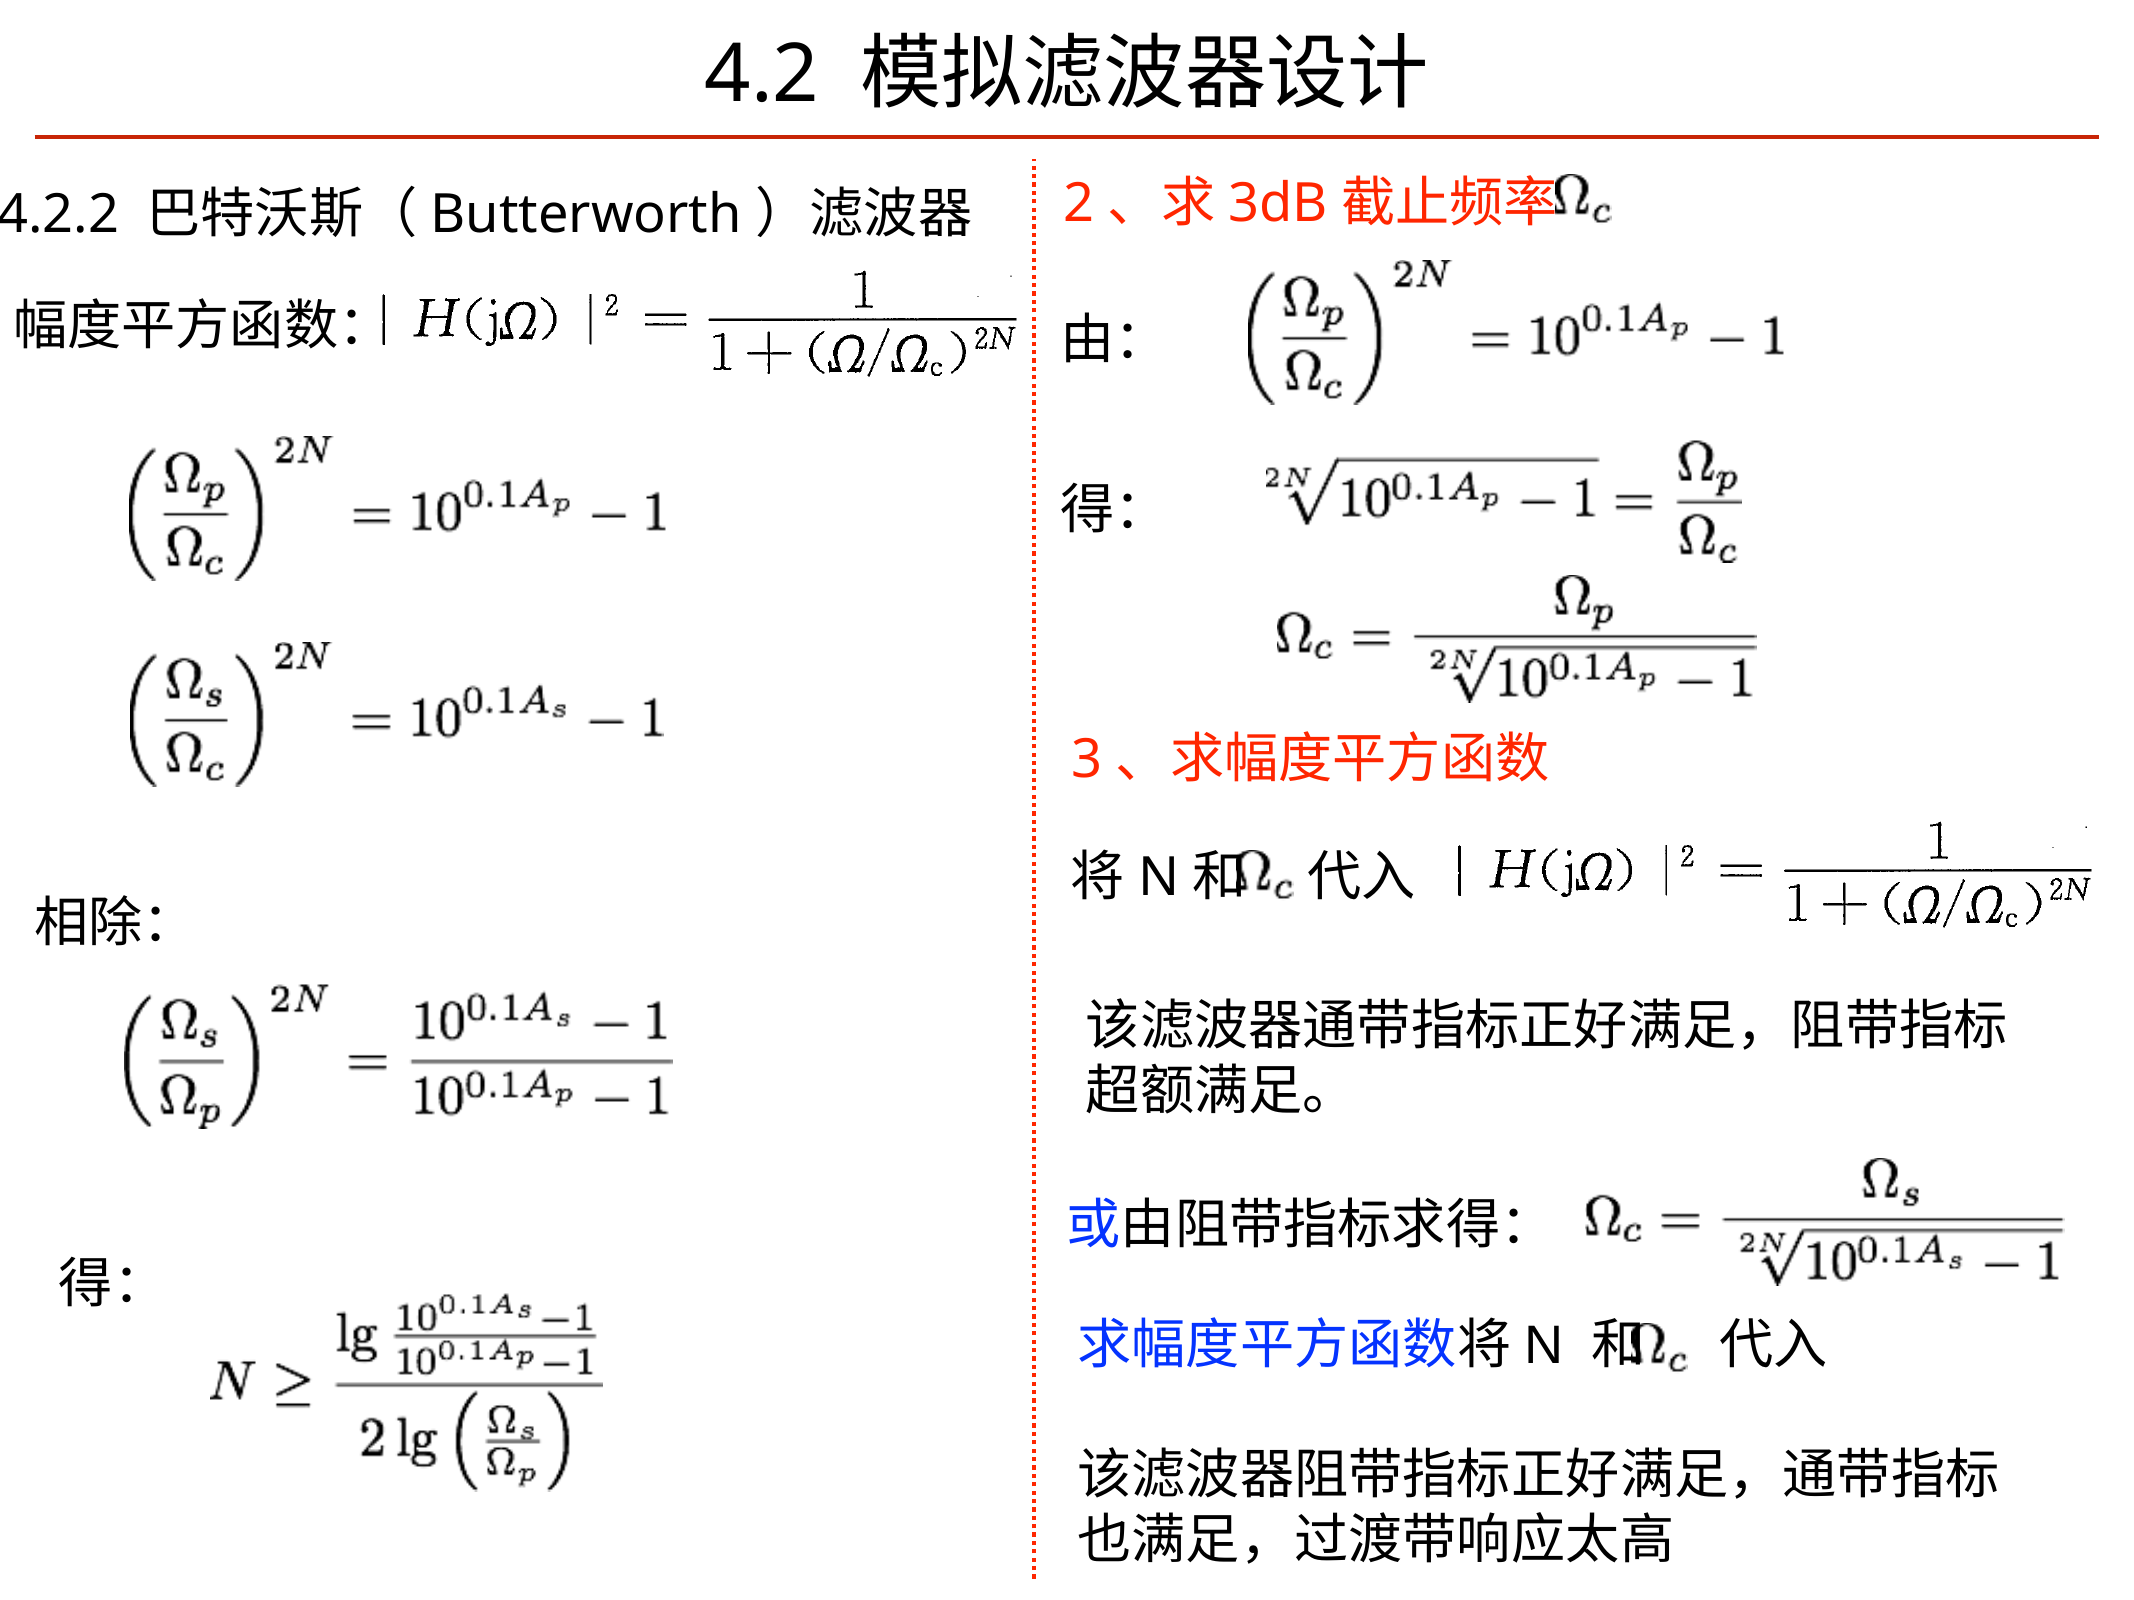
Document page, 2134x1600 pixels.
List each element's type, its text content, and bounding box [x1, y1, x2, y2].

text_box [1068, 832, 1419, 928]
text_box 得： [50, 1239, 177, 1322]
text_box 幅度平方函数： [4, 282, 358, 364]
picture [1266, 439, 1742, 564]
picture [1439, 795, 2107, 942]
picture [124, 982, 673, 1130]
picture [210, 1293, 603, 1492]
picture [1248, 260, 1787, 405]
picture [1585, 1157, 2066, 1286]
picture [1555, 174, 1612, 225]
picture [363, 245, 1031, 391]
text_box 3、求幅度平方函数 [1063, 715, 1559, 797]
picture [129, 436, 668, 581]
text_box 得： [1052, 465, 1178, 548]
picture [130, 642, 664, 787]
picture [1277, 575, 1757, 703]
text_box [1061, 1282, 2017, 1596]
text_box 该滤波器通带指标正好满足，阻带指标 超额满足。 [1077, 982, 2017, 1129]
text_box 或由阻带指标求得： [1058, 1180, 1564, 1263]
text_box 相除： [25, 879, 206, 961]
title 4.2 模拟滤波器设计 [155, 0, 1978, 140]
text_box 由： [1052, 296, 1178, 379]
text_box 2、求3dB截止频率 [1054, 158, 1567, 241]
text_box 4.2.2 巴特沃斯（Butterworth）滤波器 [0, 169, 981, 252]
